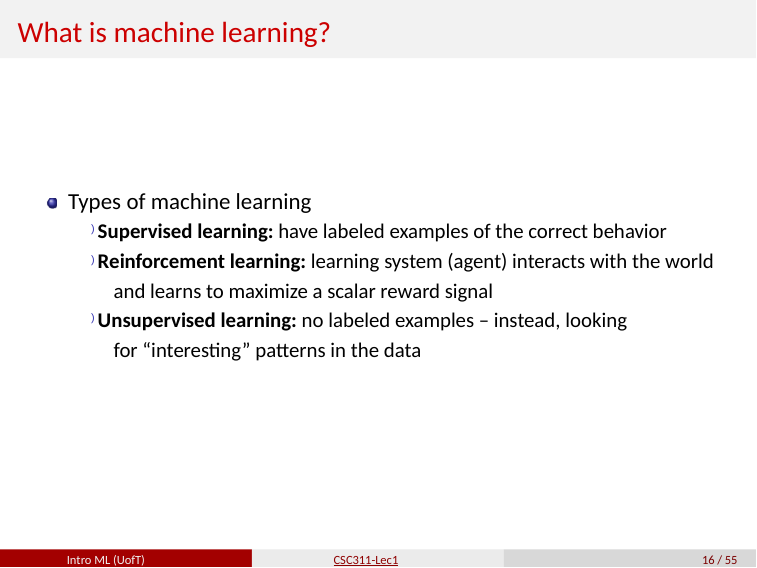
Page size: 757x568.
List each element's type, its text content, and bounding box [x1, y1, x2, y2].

title What is machine learning? [15, 10, 536, 108]
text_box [0, 549, 757, 568]
list Types of machine learning ) Supervised learning: have labeled examples of the correct behavior ) Reinforcement learning: learning system (agent) interacts with the world and learns to maximize a scalar reward signal ) Unsupervised learning: no labeled examples – instead, looking for “interesting” patterns in the data [16, 109, 740, 501]
picture [46, 198, 57, 209]
